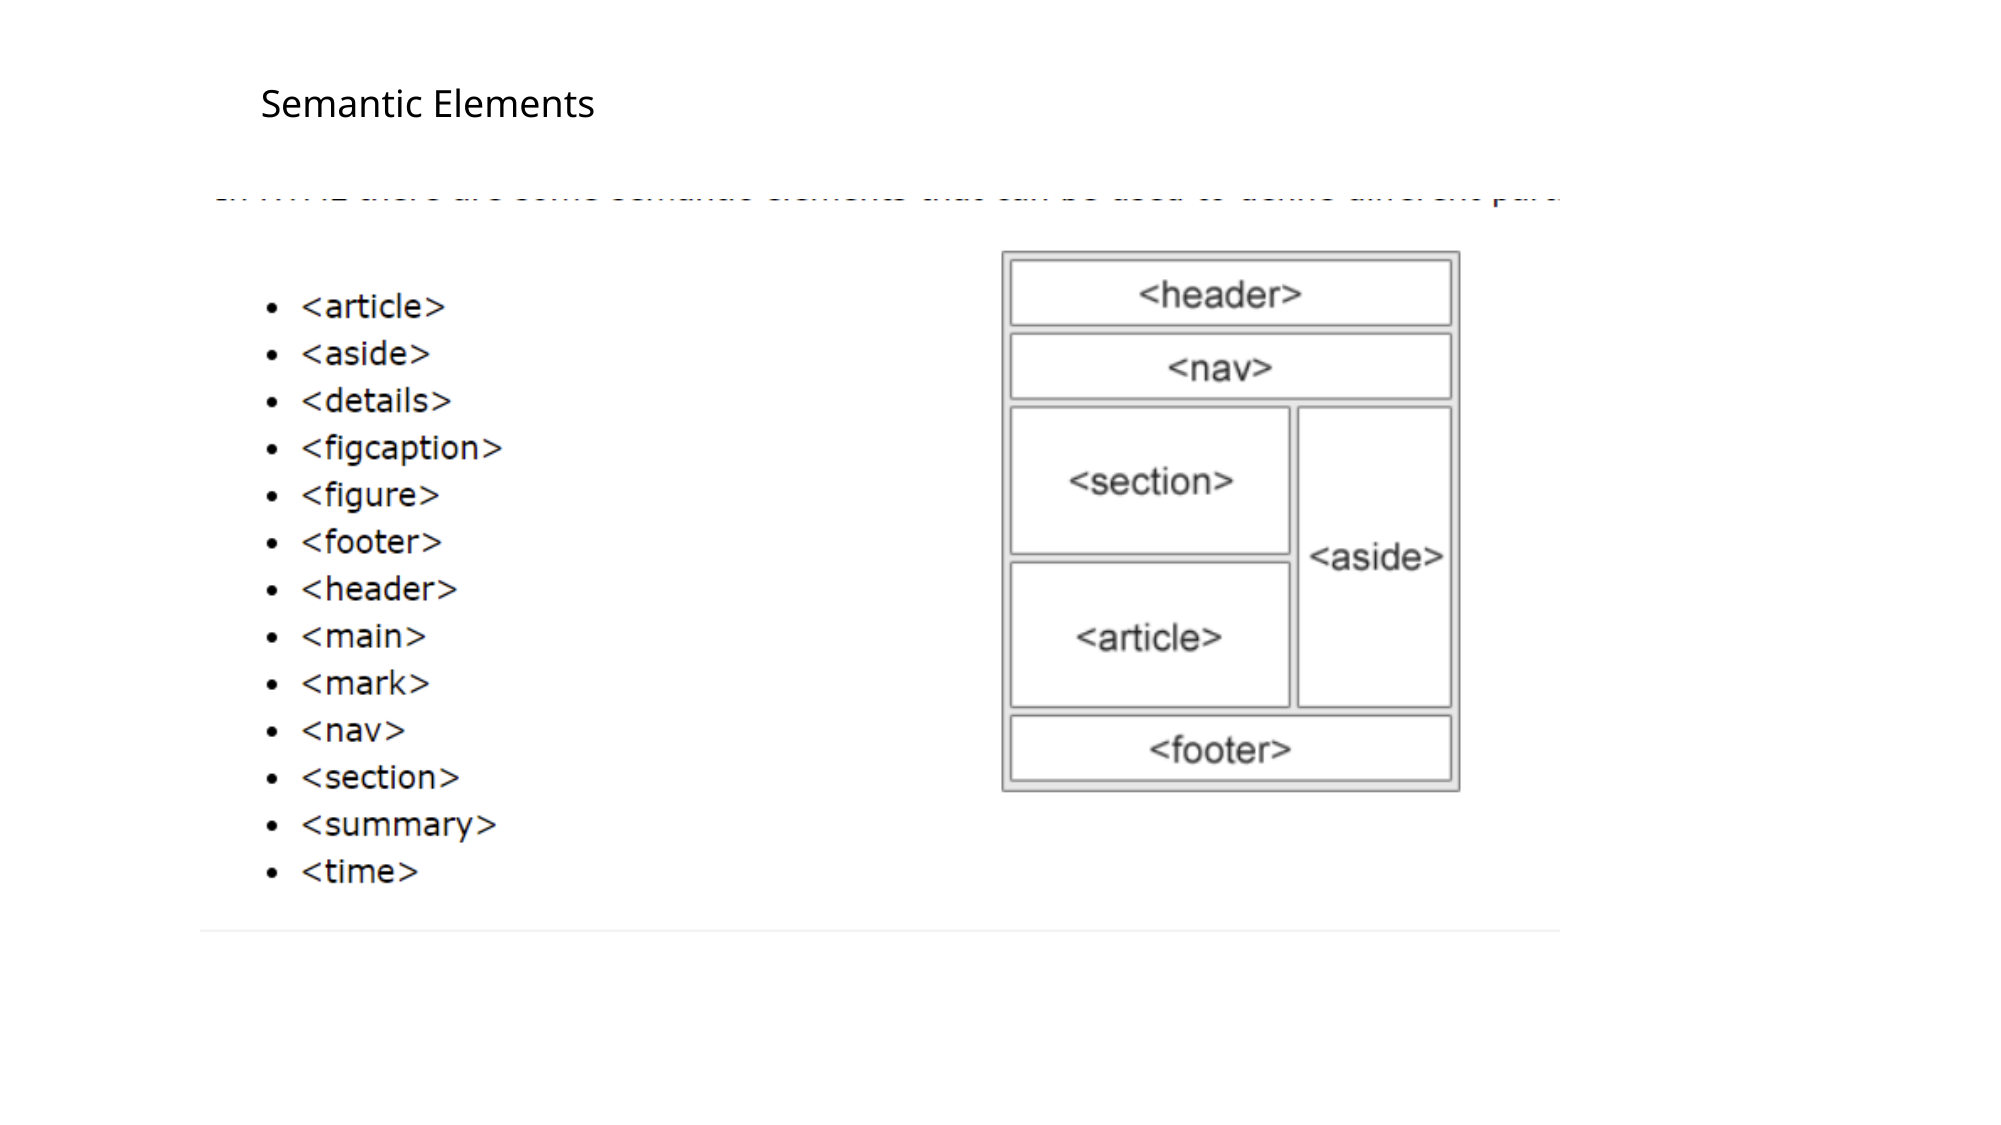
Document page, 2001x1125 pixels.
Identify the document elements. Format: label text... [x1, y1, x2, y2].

text_box Semantic Elements [246, 72, 880, 178]
picture [199, 199, 1560, 969]
